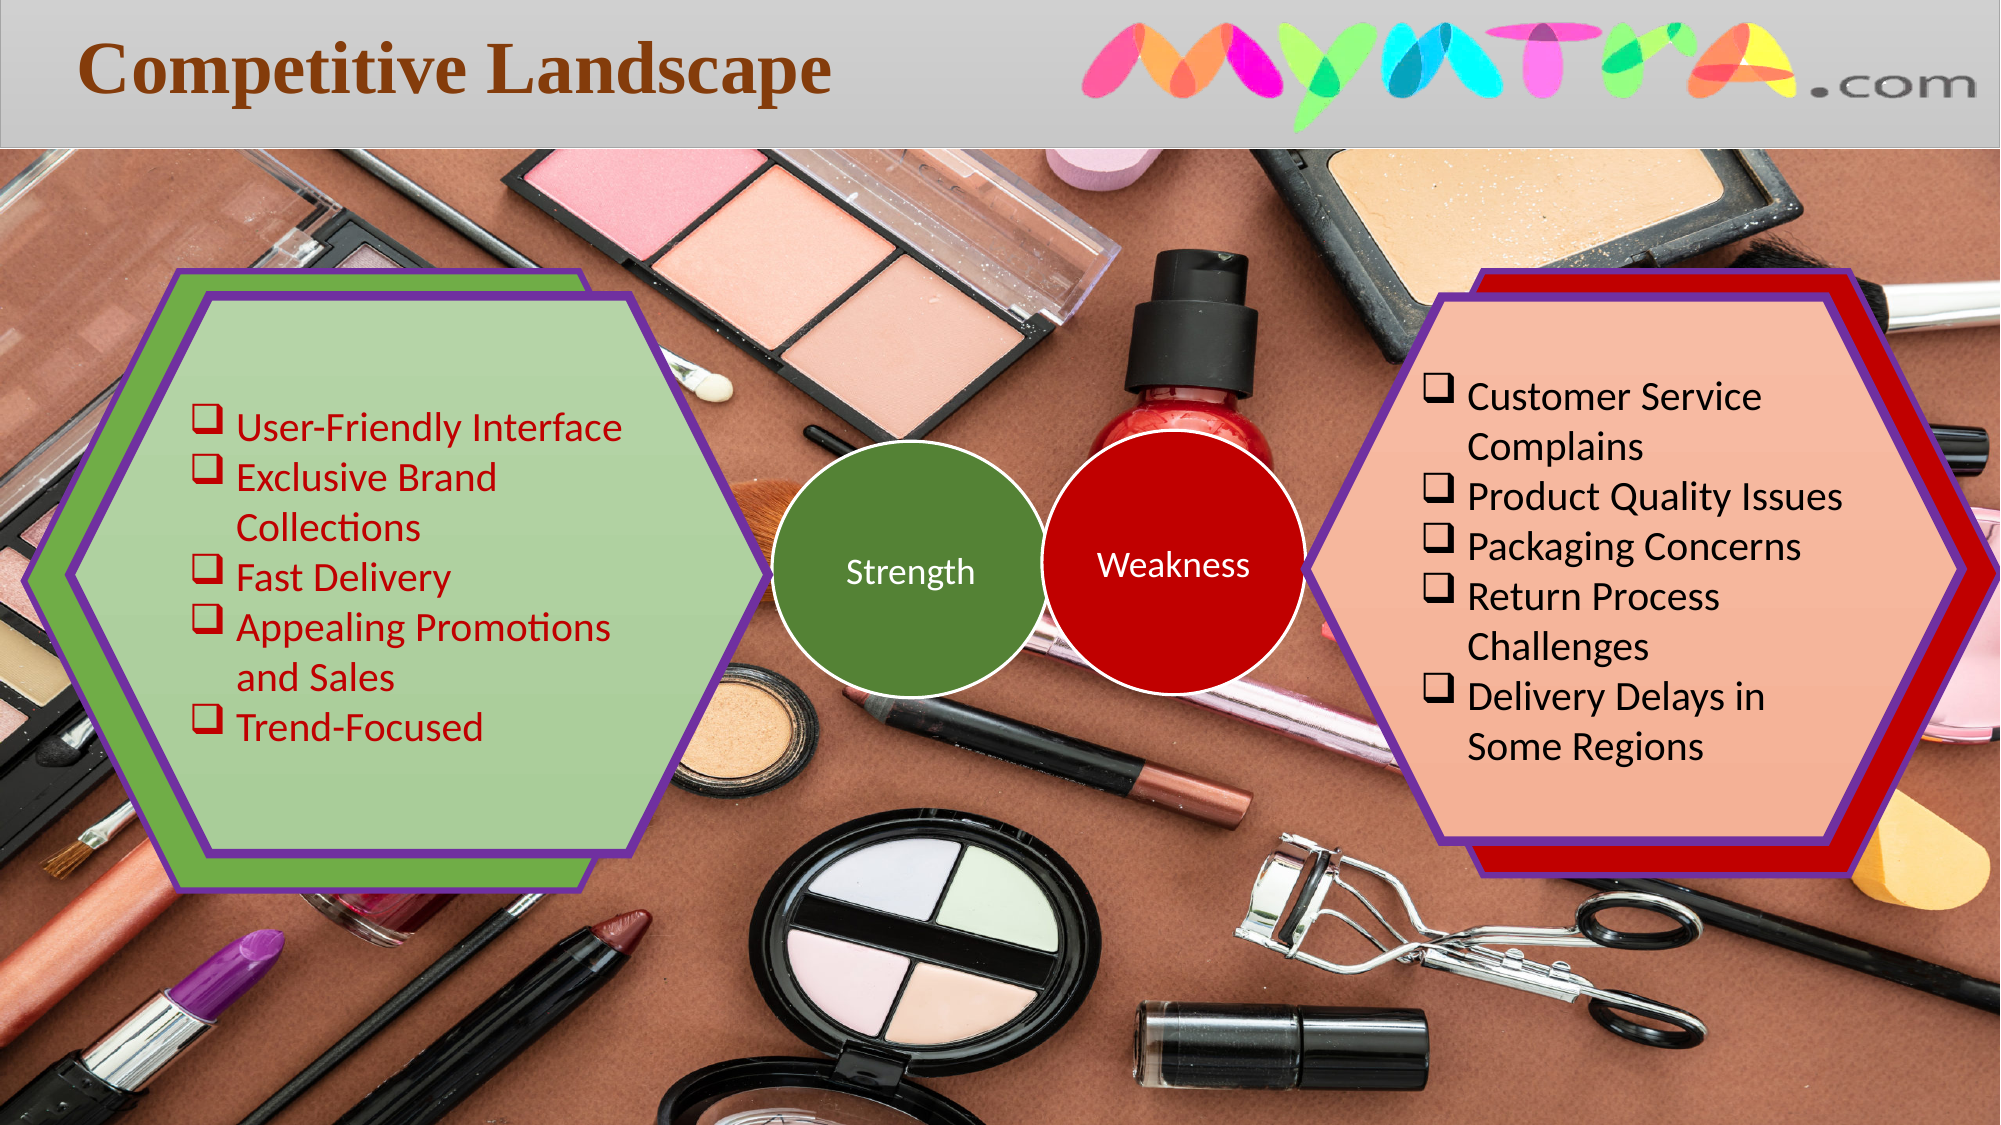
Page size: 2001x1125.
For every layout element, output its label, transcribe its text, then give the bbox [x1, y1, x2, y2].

picture [1062, 0, 2000, 147]
text_box [0, 0, 2000, 148]
text_box Competitive Landscape [62, 11, 1062, 116]
picture [0, 149, 2000, 1125]
